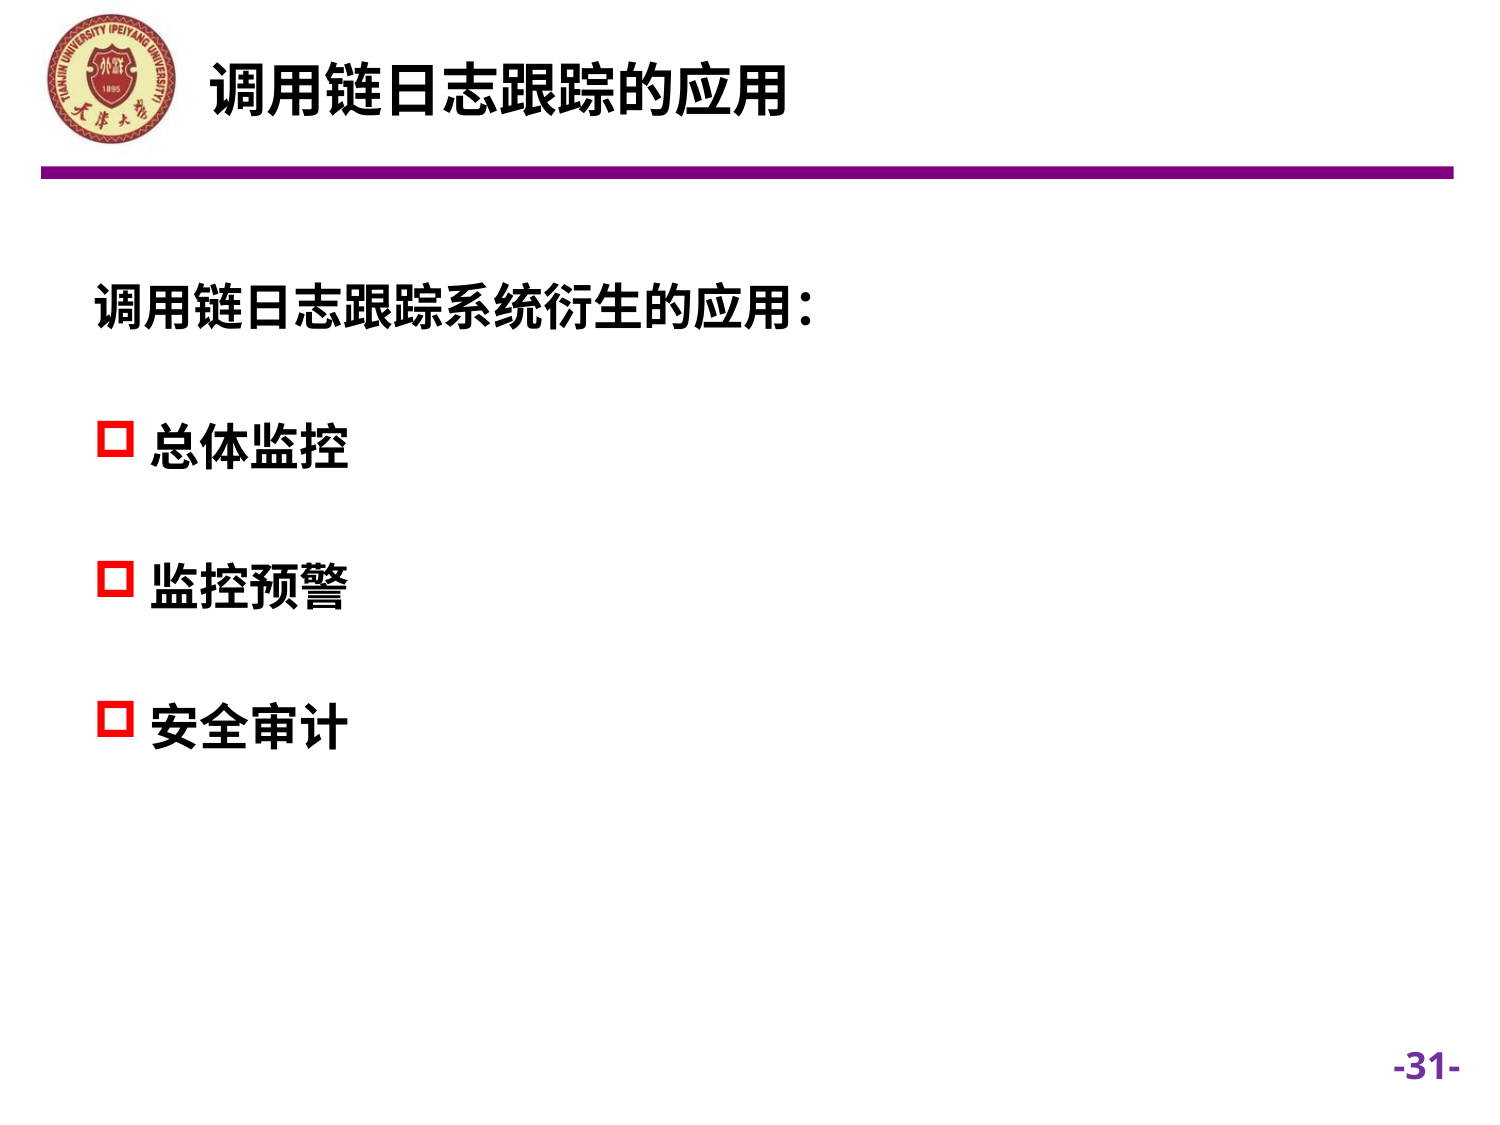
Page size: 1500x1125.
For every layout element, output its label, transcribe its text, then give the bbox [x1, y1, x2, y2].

picture [0, 0, 211, 159]
text_box 调用链日志跟踪的应用 [103, 45, 897, 201]
text_box 调用链日志跟踪系统衍生的应用： 总体监控 监控预警 安全审计 [78, 208, 1349, 763]
